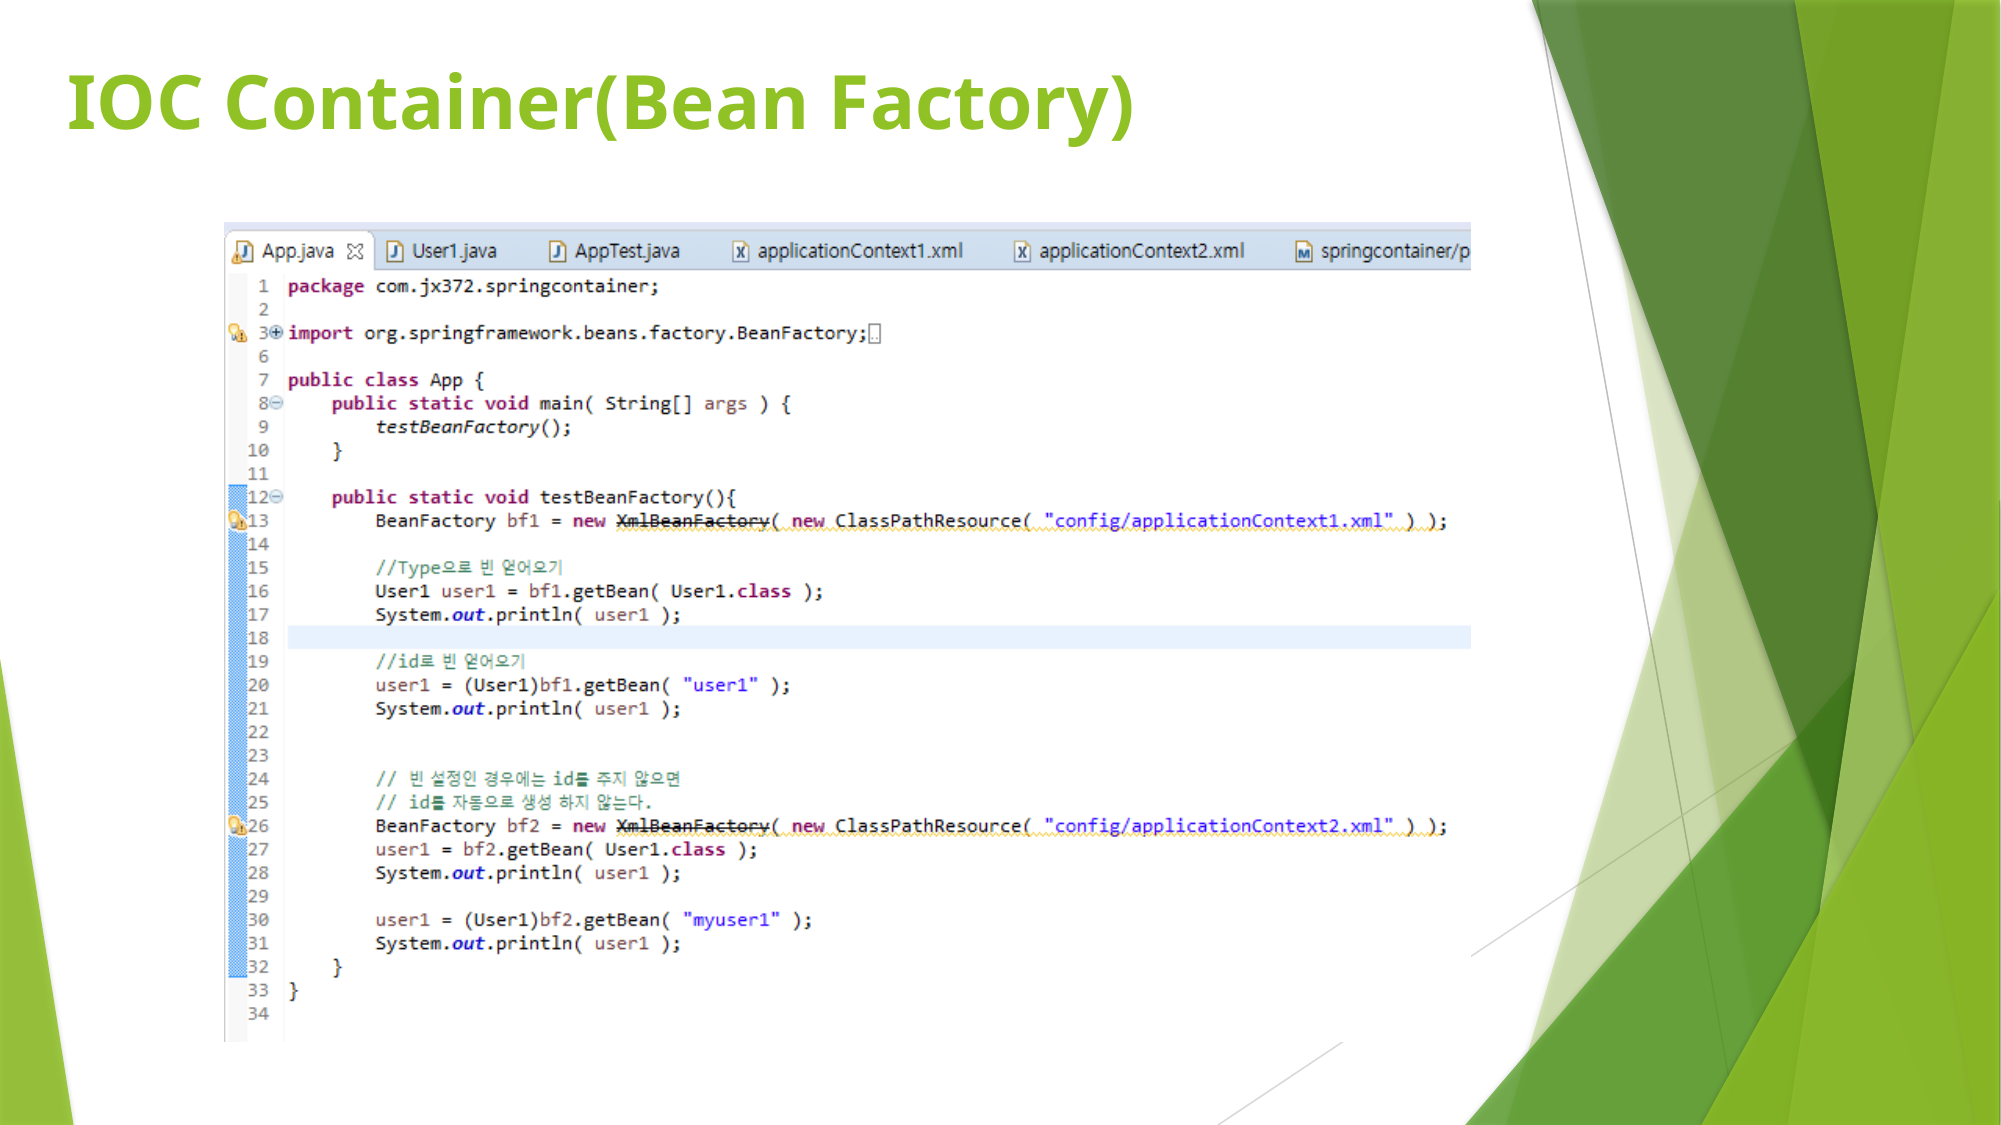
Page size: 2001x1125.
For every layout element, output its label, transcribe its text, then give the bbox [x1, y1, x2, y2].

title IOC Container(Bean Factory) [52, 46, 1290, 159]
picture [224, 222, 1471, 1043]
